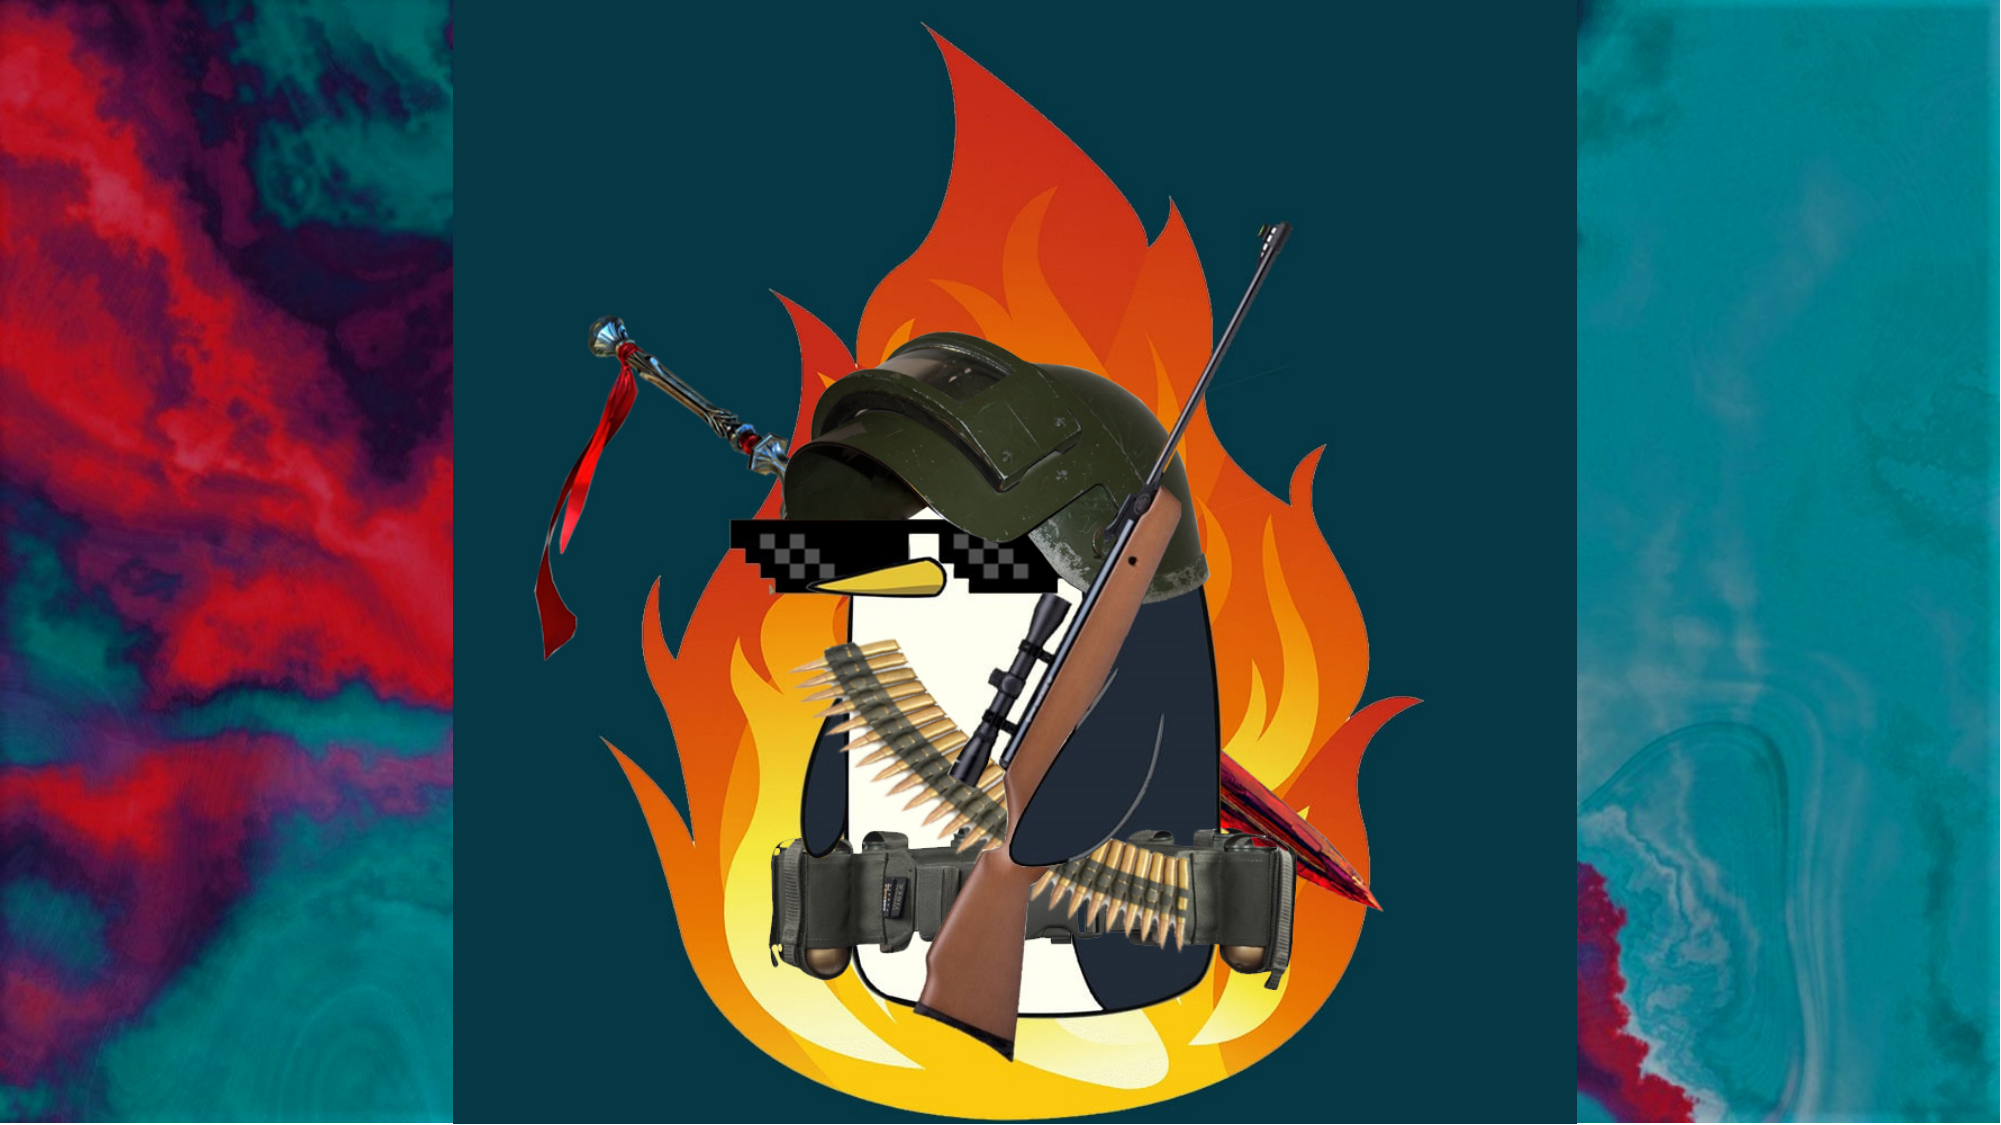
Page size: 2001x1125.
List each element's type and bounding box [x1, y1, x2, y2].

list [1577, 0, 2000, 1124]
list [0, 0, 453, 1124]
picture [453, 0, 1577, 1124]
